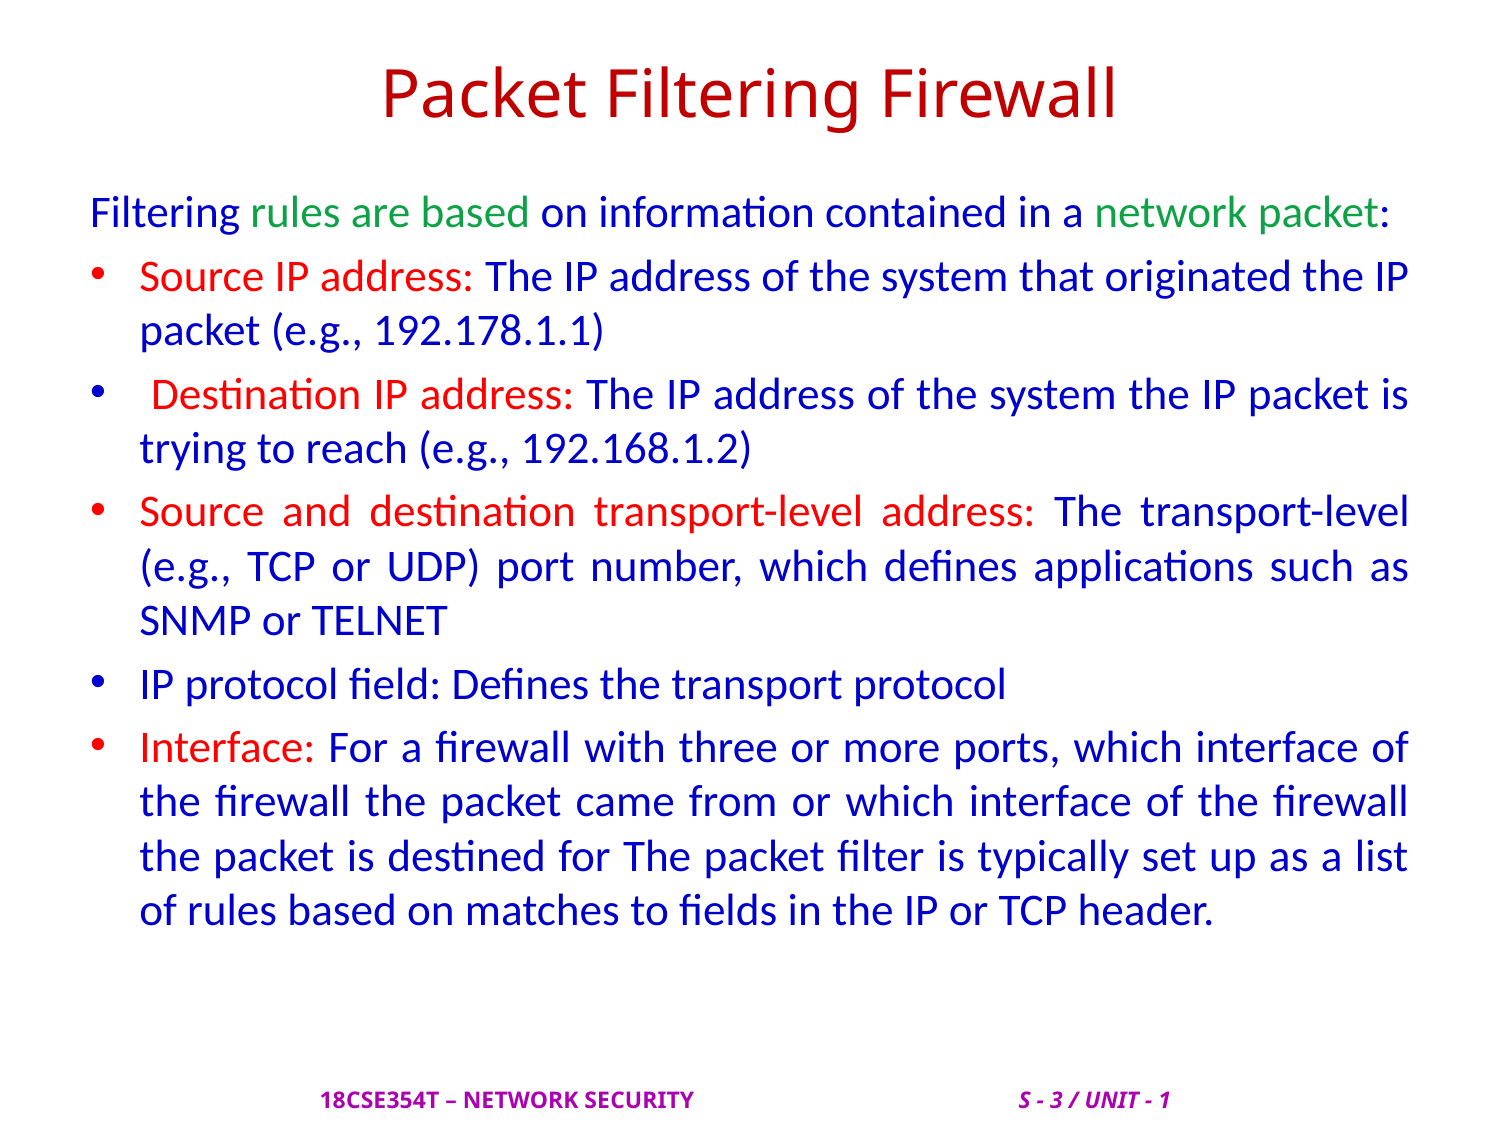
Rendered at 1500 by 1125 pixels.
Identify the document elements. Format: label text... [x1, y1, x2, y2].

title Packet Filtering Firewall [75, 45, 1425, 138]
text_box 18CSE354T – NETWORK SECURITY S - 3 / UNIT - 1 [112, 1074, 1500, 1125]
list Filtering rules are based on information contained in a network packet: Source IP address: The IP address of the system that originated the IP packet (e.g., 192.178.1.1) Destination IP address: The IP address of the system the IP packet is trying to reach (e.g., 192.168.1.2) Source and destination transport-level address: The transport-level (e.g., TCP or UDP) port number, which defines applications such as SNMP or TELNET IP protocol field: Defines the transport protocol Interface: For a firewall with three or more ports, which interface of the firewall the packet came from or which interface of the firewall the packet is destined for The packet filter is typically set up as a list of rules based on matches to fields in the IP or TCP header. [75, 174, 1425, 1005]
